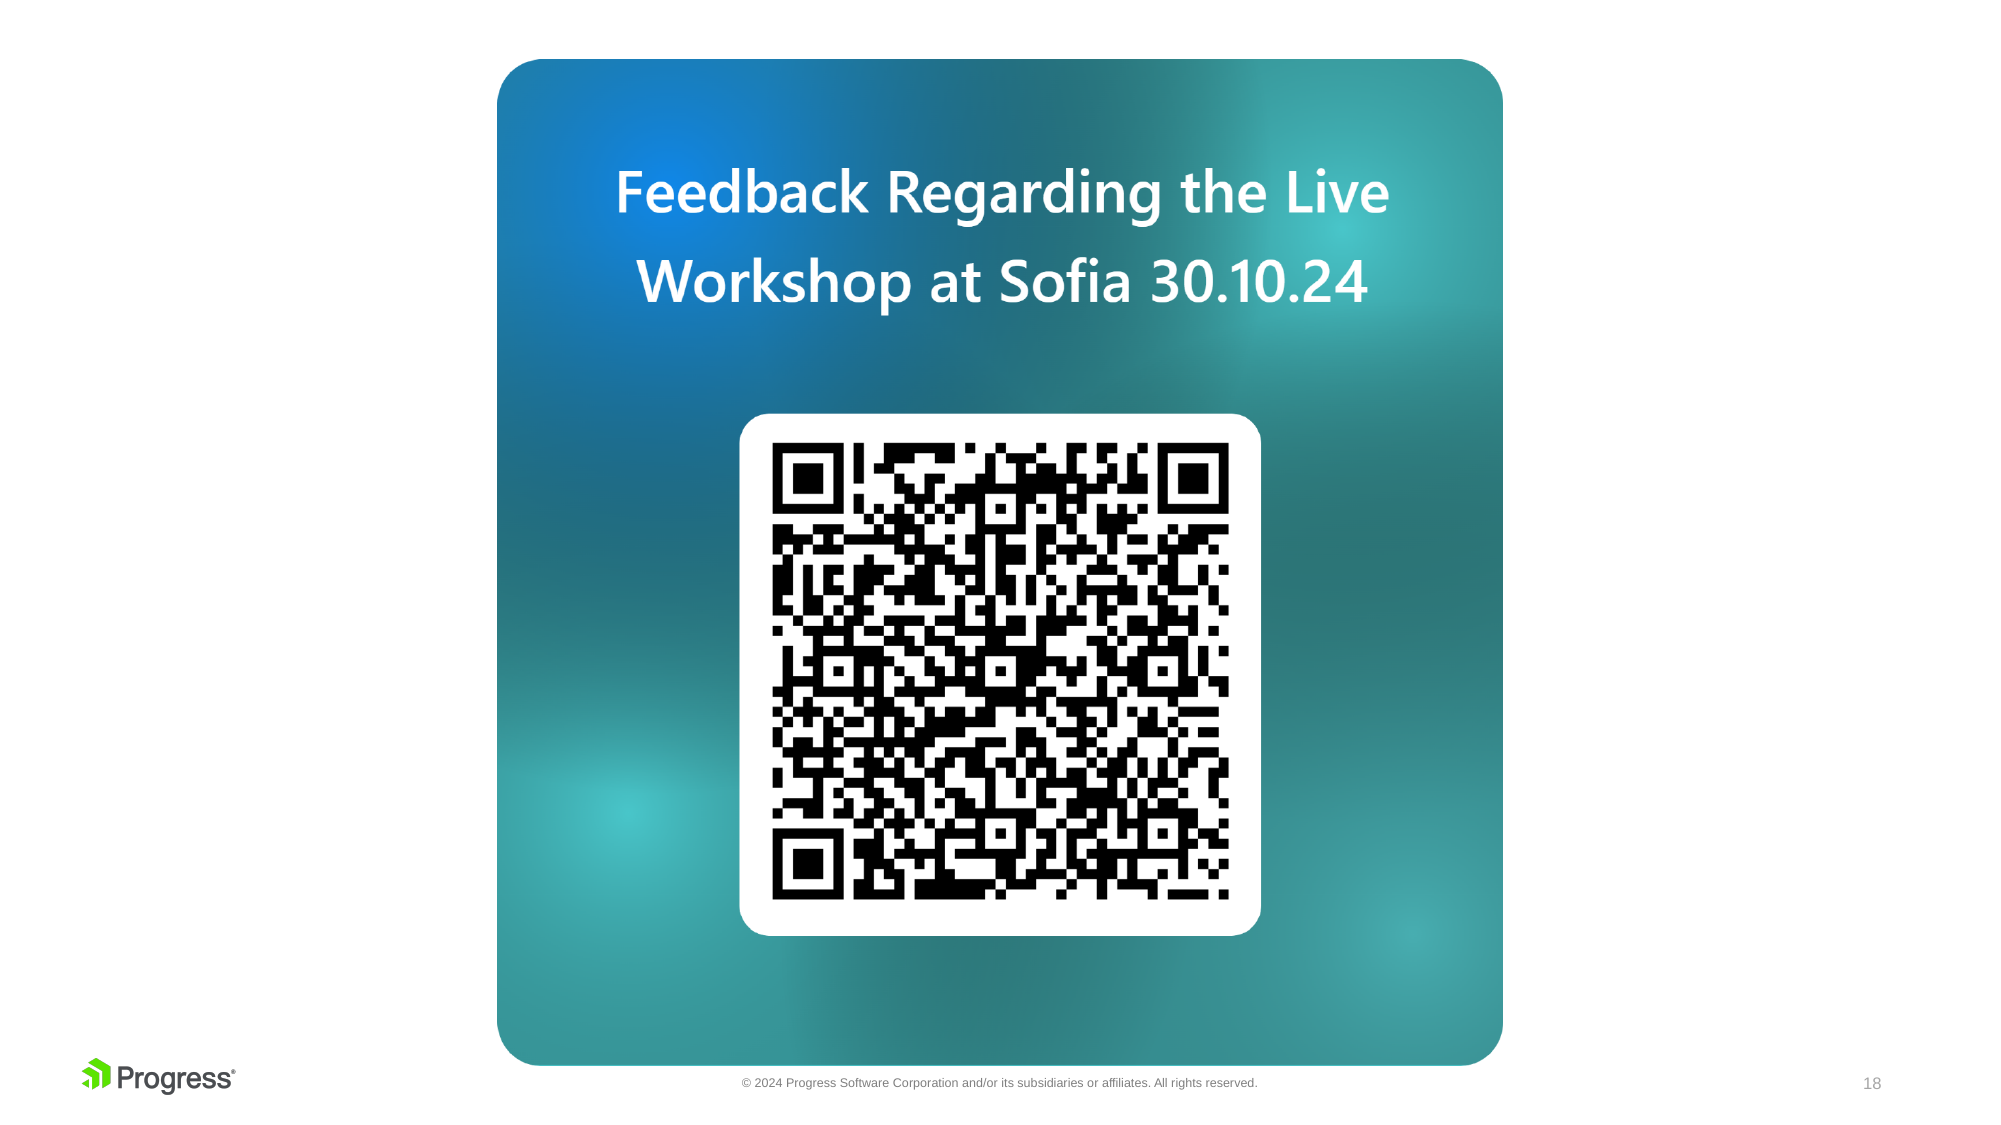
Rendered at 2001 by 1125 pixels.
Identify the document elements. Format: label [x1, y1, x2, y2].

picture [81, 1058, 236, 1095]
picture [497, 59, 1503, 1066]
